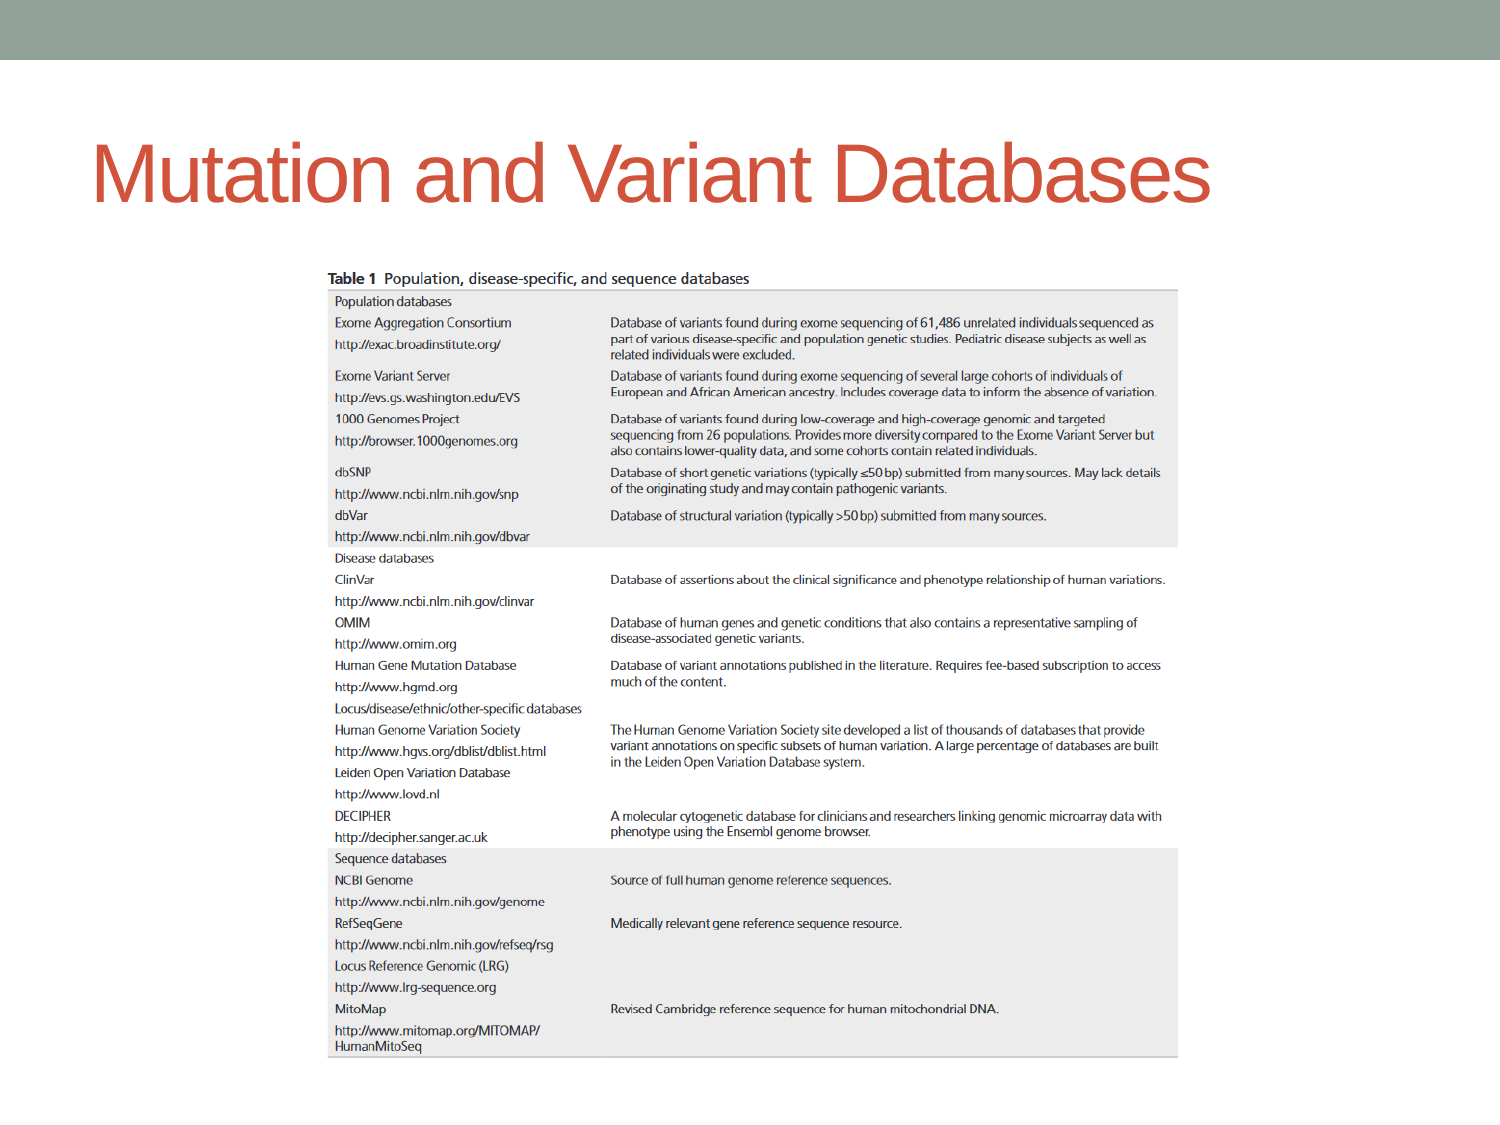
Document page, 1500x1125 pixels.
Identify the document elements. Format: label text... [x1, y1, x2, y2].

title Mutation and Variant Databases [75, 87, 1425, 250]
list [316, 262, 1183, 1063]
